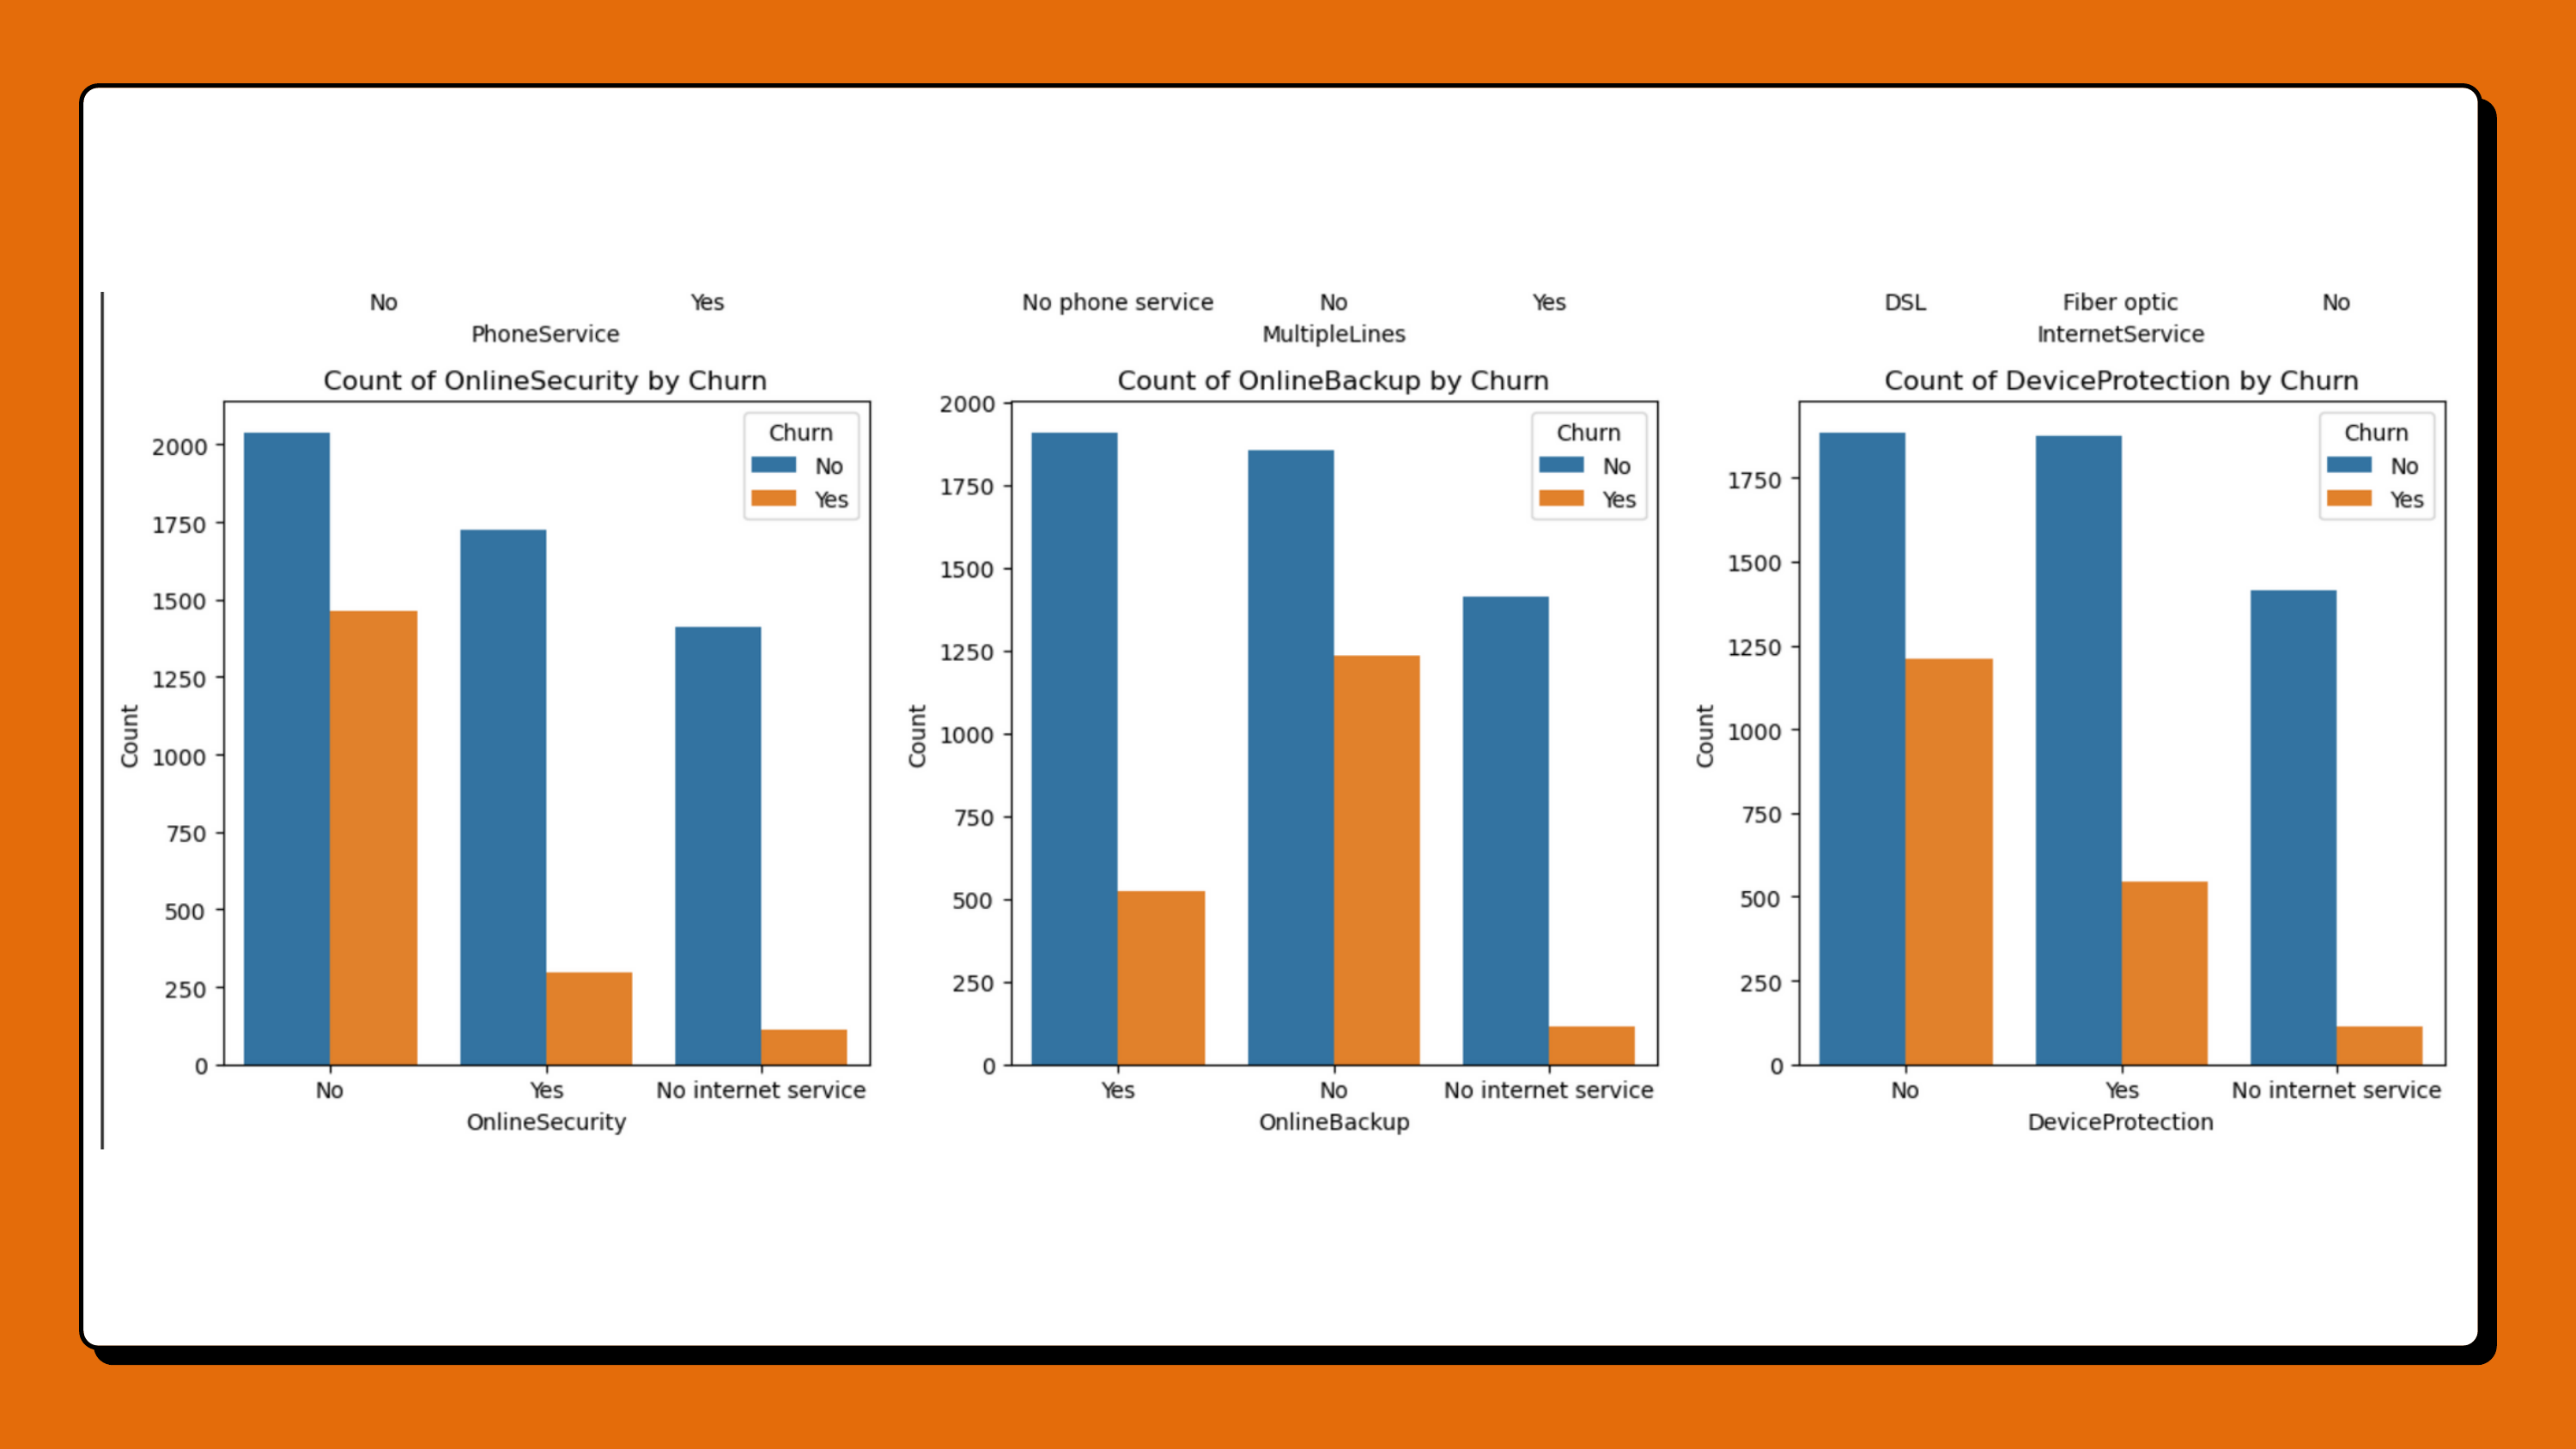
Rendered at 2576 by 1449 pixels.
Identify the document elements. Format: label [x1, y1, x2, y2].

text_box [78, 82, 2498, 1366]
